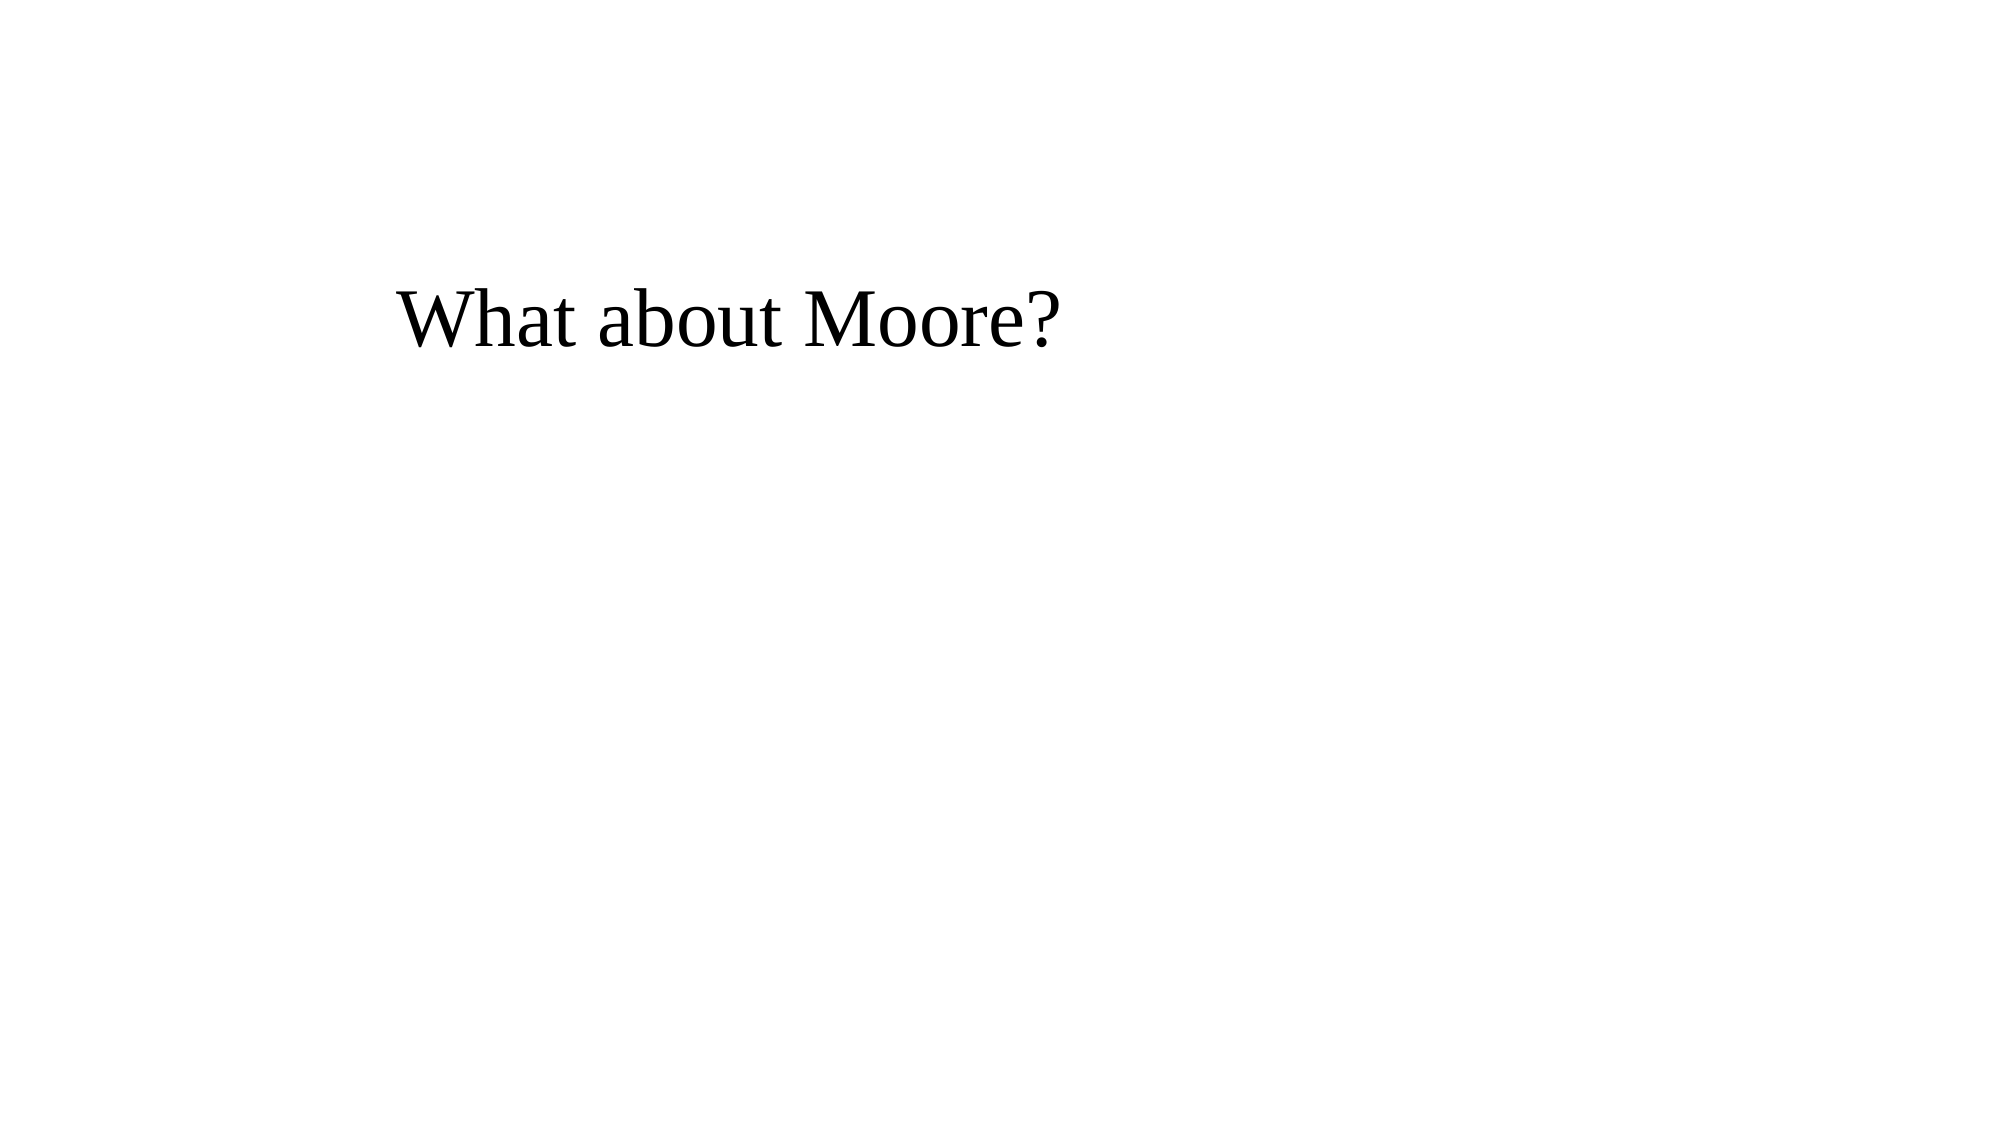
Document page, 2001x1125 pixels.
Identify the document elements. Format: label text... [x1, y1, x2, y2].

list What about Moore? [381, 266, 1311, 485]
